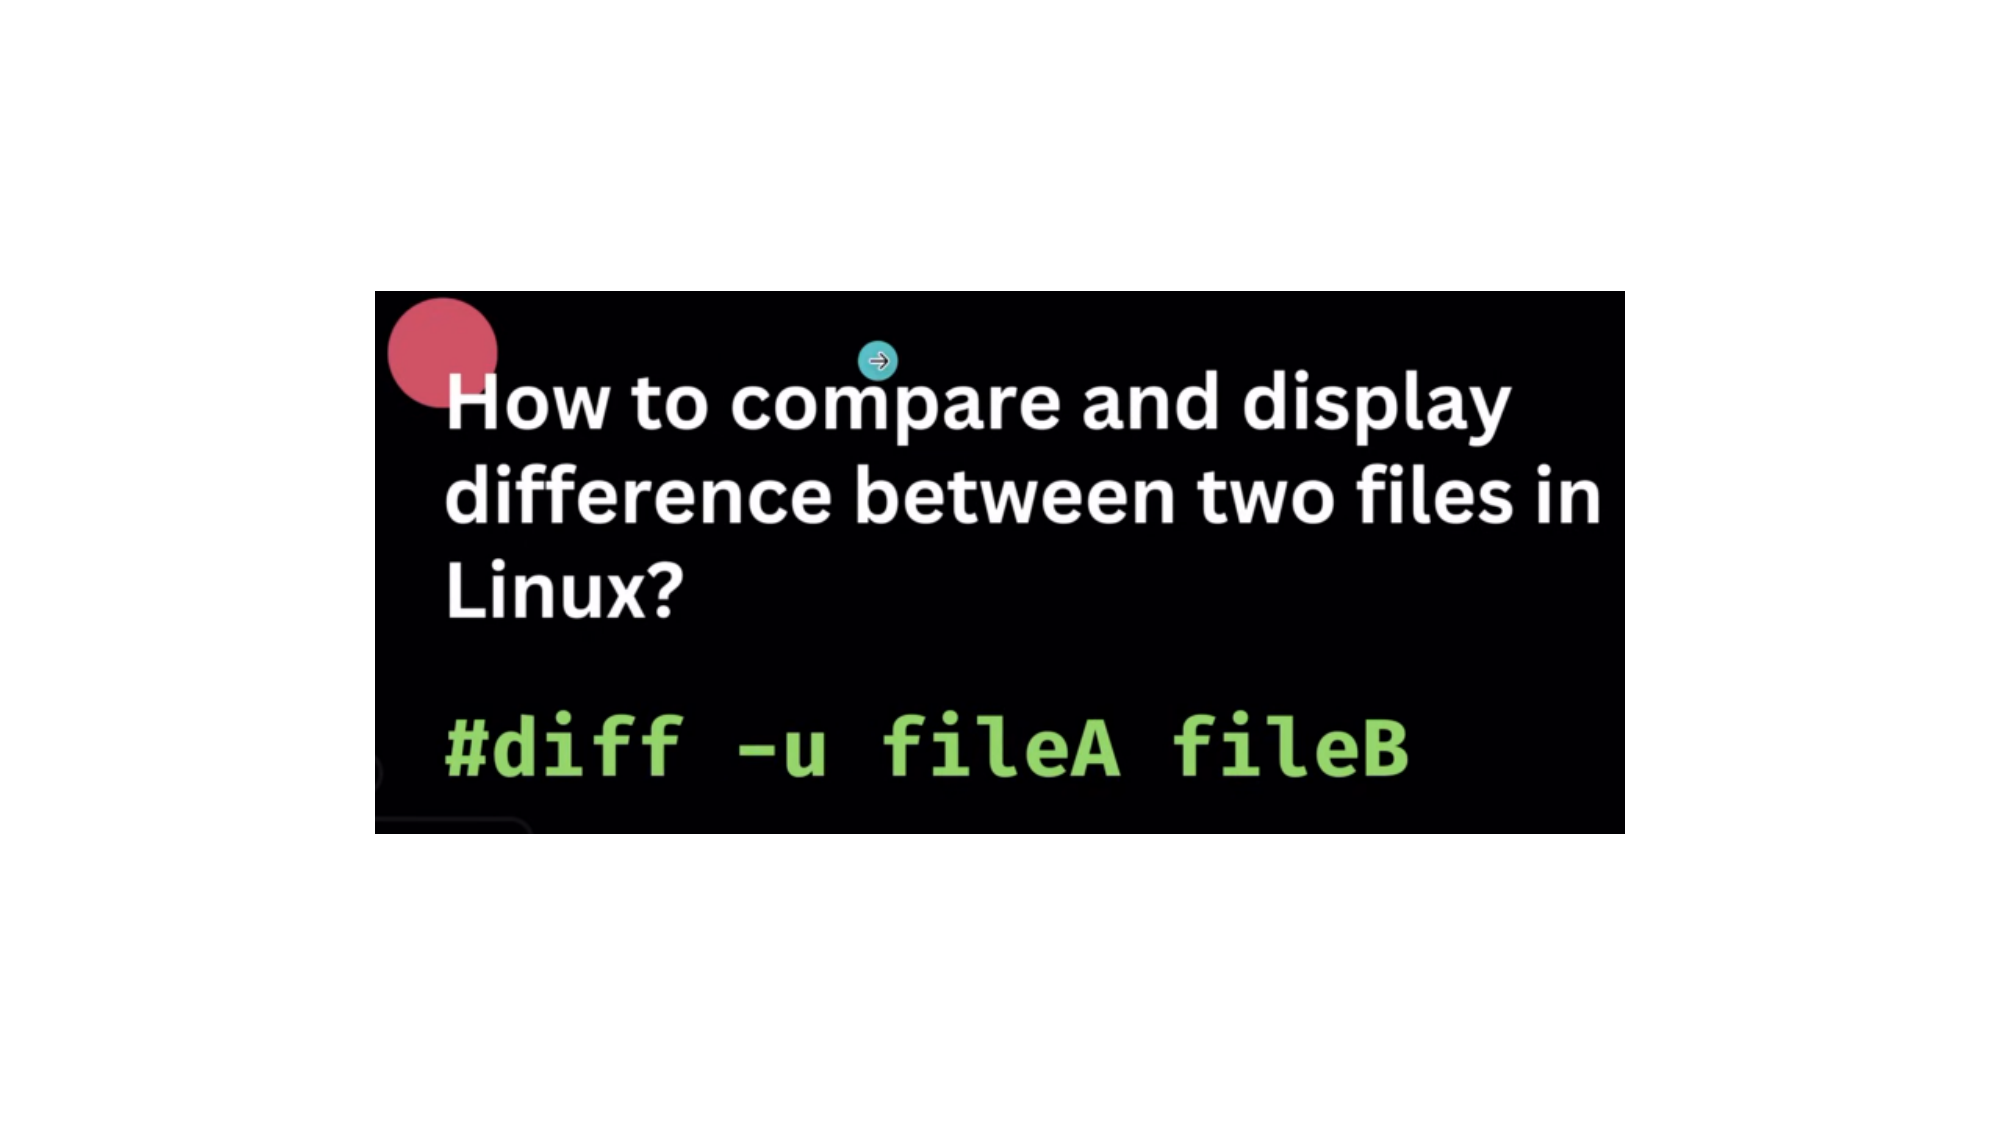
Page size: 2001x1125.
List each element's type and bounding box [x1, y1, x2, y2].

picture [375, 291, 1625, 834]
